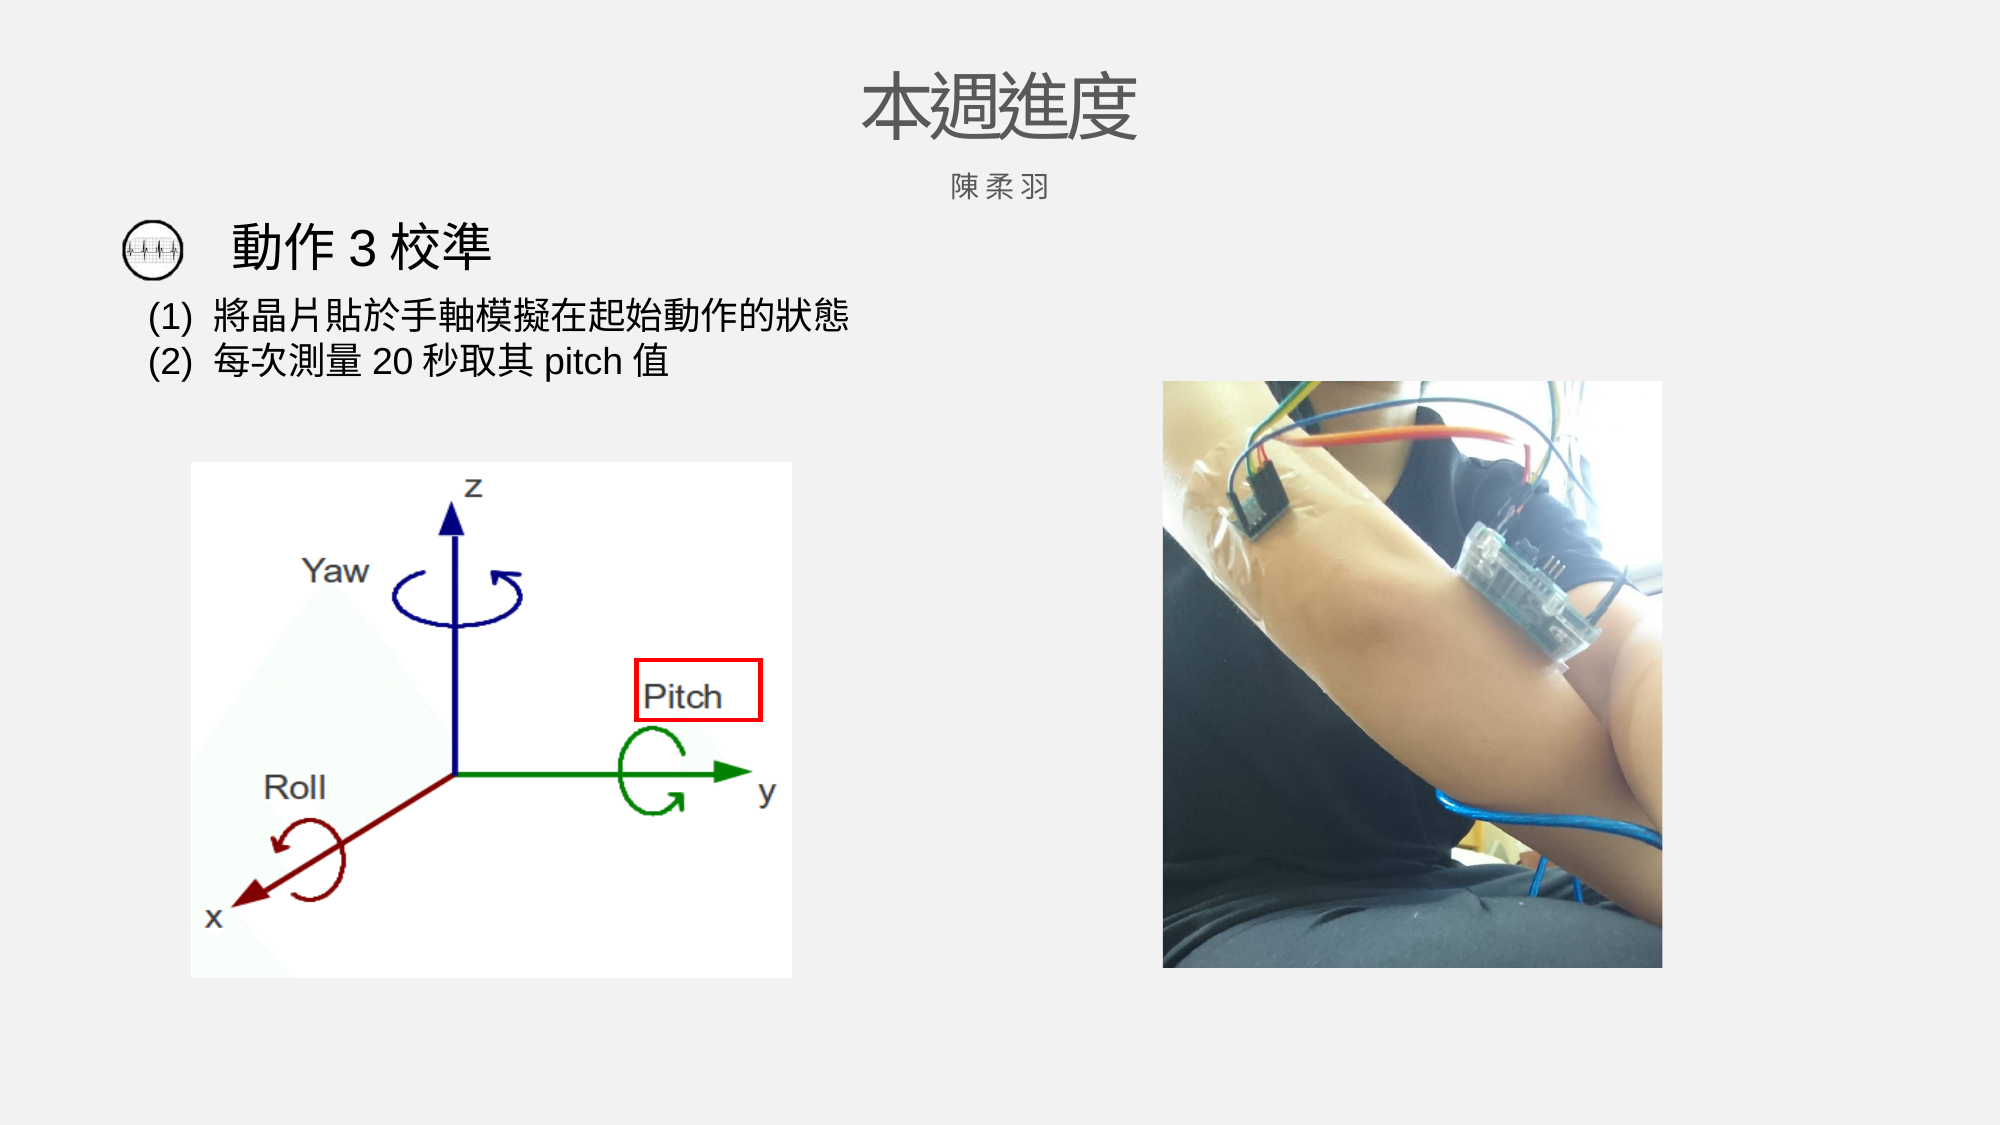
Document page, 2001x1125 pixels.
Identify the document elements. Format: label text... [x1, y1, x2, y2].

picture [1162, 380, 1663, 968]
text_box (1) 將晶片貼於手軸模擬在起始動作的狀態 (2) 每次測量20秒取其pitch值 [133, 284, 1496, 435]
picture [191, 462, 792, 978]
picture [88, 182, 218, 318]
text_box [573, 52, 1427, 214]
text_box 動作3校準 [218, 220, 996, 280]
